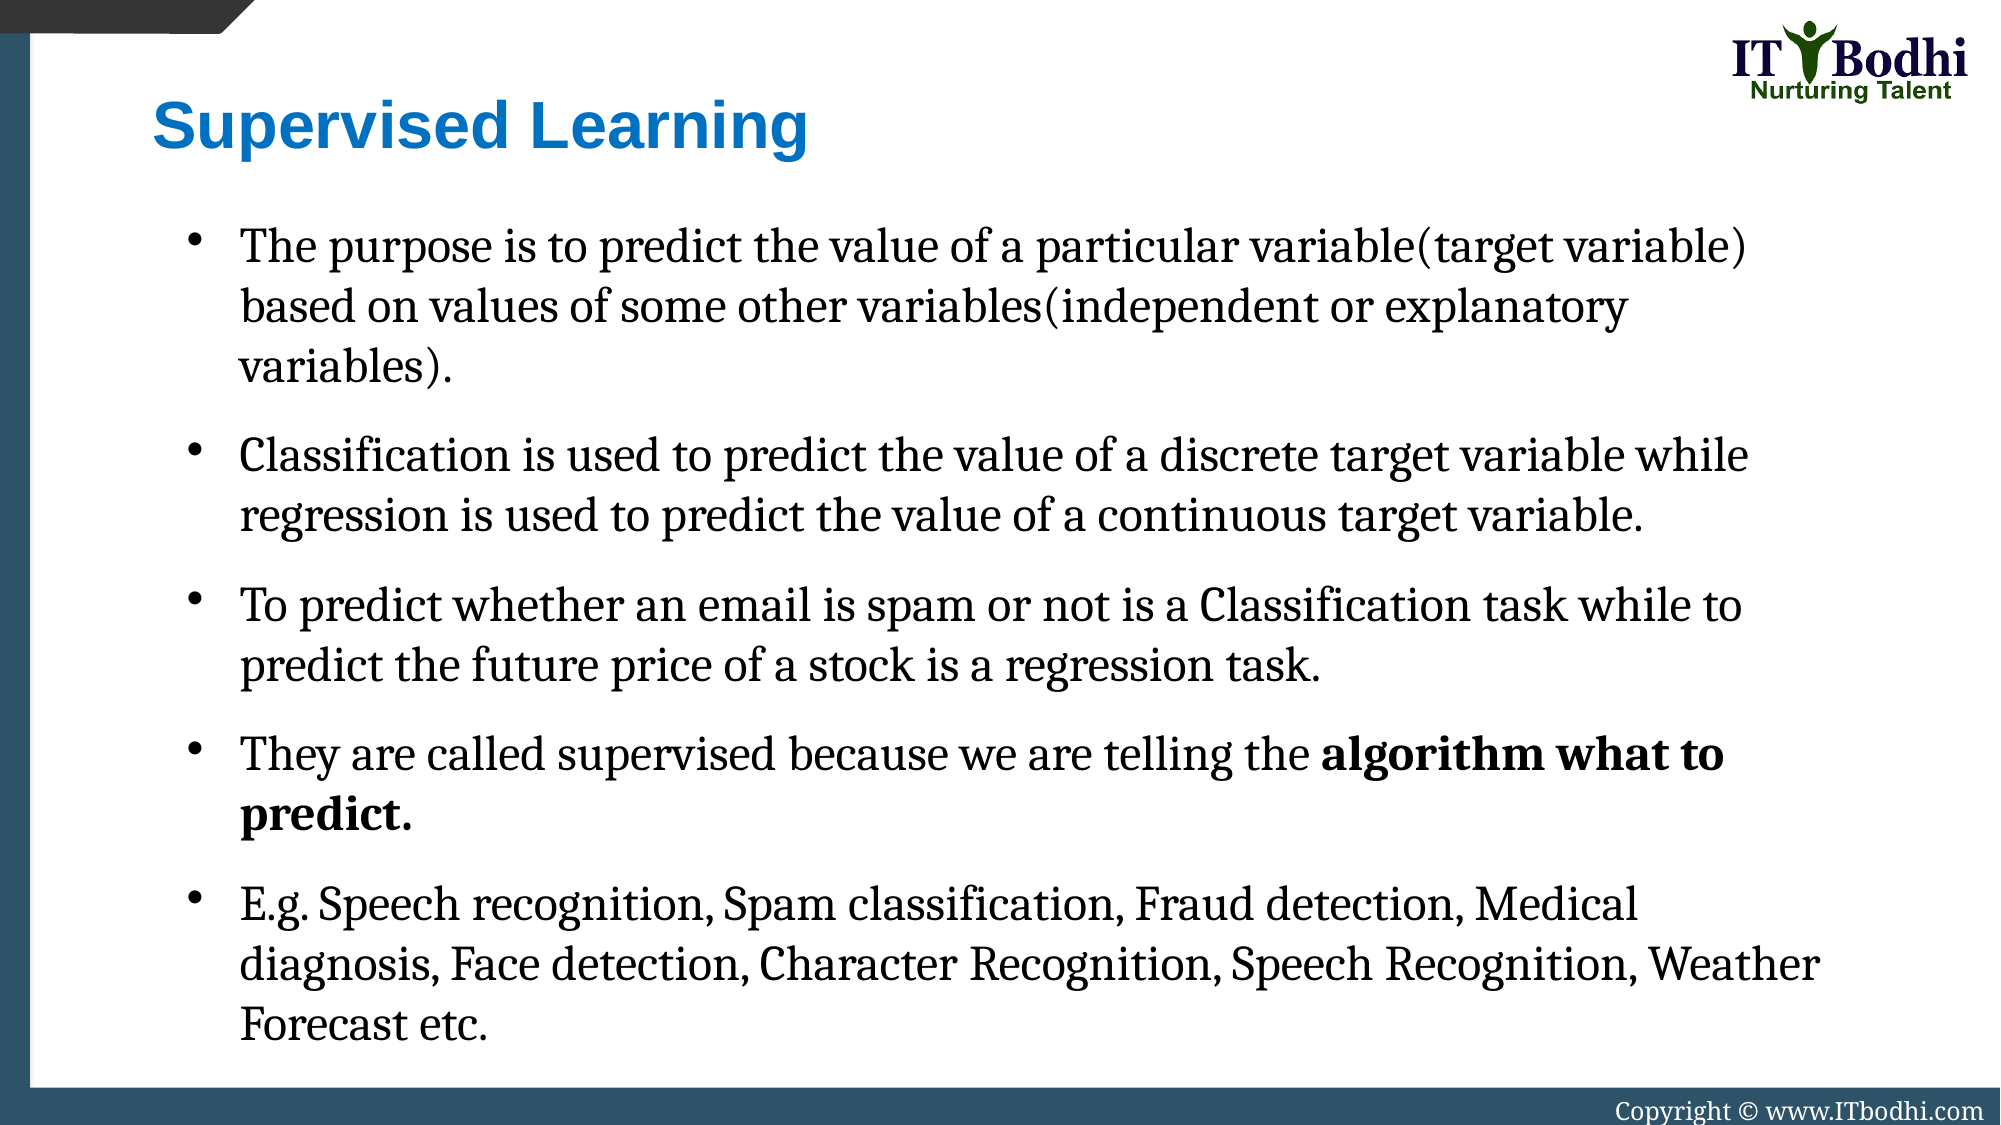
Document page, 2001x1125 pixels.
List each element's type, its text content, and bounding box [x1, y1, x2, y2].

text_box The purpose is to predict the value of a particular variable(target variable) based on values of some other variables(independent or explanatory variables). Classification is used to predict the value of a discrete target variable while regression is used to predict the value of a continuous target variable. To predict whether an email is spam or not is a Classification task while to predict the future price of a stock is a regression task. They are called supervised because we are telling the algorithm what to predict. E.g. Speech recognition, Spam classification, Fraud detection, Medical diagnosis, Face detection, Character Recognition, Speech Recognition, Weather Forecast etc. [168, 212, 1832, 938]
picture [1724, 15, 1976, 113]
text_box Supervised Learning [137, 75, 900, 163]
text_box Copyright © www.ITbodhi.com [0, 1087, 2000, 1125]
